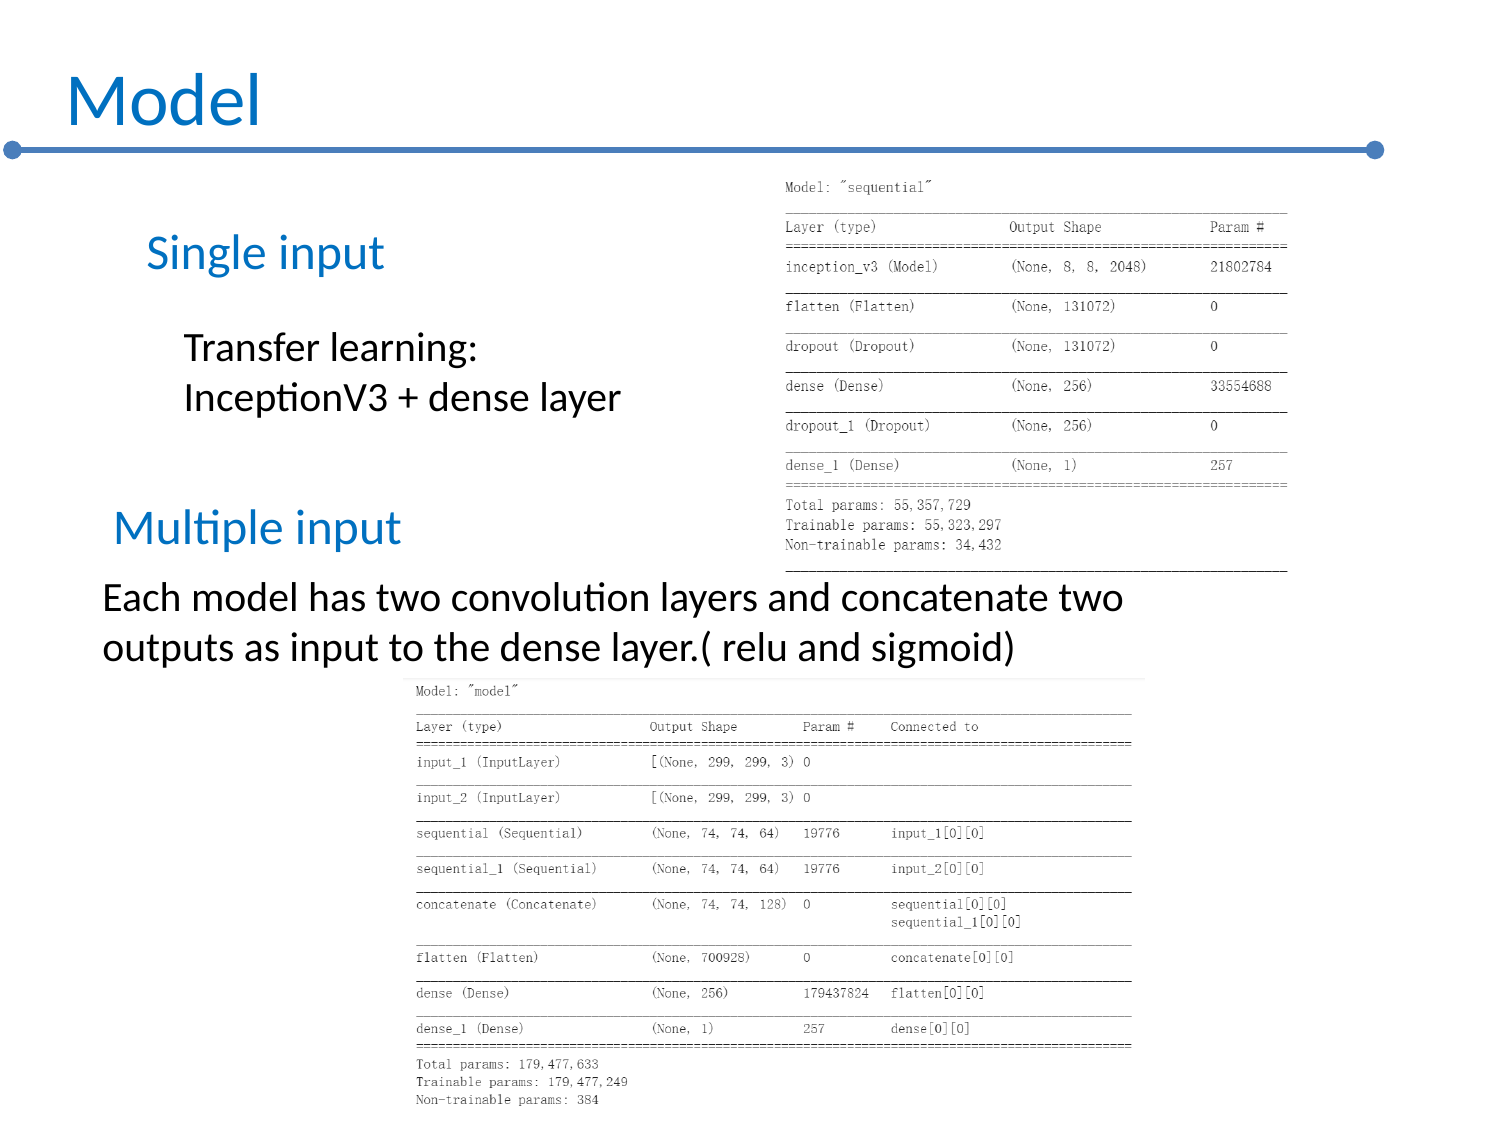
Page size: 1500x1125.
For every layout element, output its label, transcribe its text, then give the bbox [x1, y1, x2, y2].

picture [402, 678, 1145, 1111]
text_box Model [50, 43, 525, 148]
picture [773, 169, 1314, 575]
text_box Transfer learning: InceptionV3 + dense layer [168, 312, 763, 428]
text_box Each model has two convolution layers and concatenate two outputs as input to the dense layer.( relu and sigmoid) [87, 562, 1197, 678]
text_box Multiple input [98, 487, 486, 562]
text_box Single input [131, 212, 582, 288]
